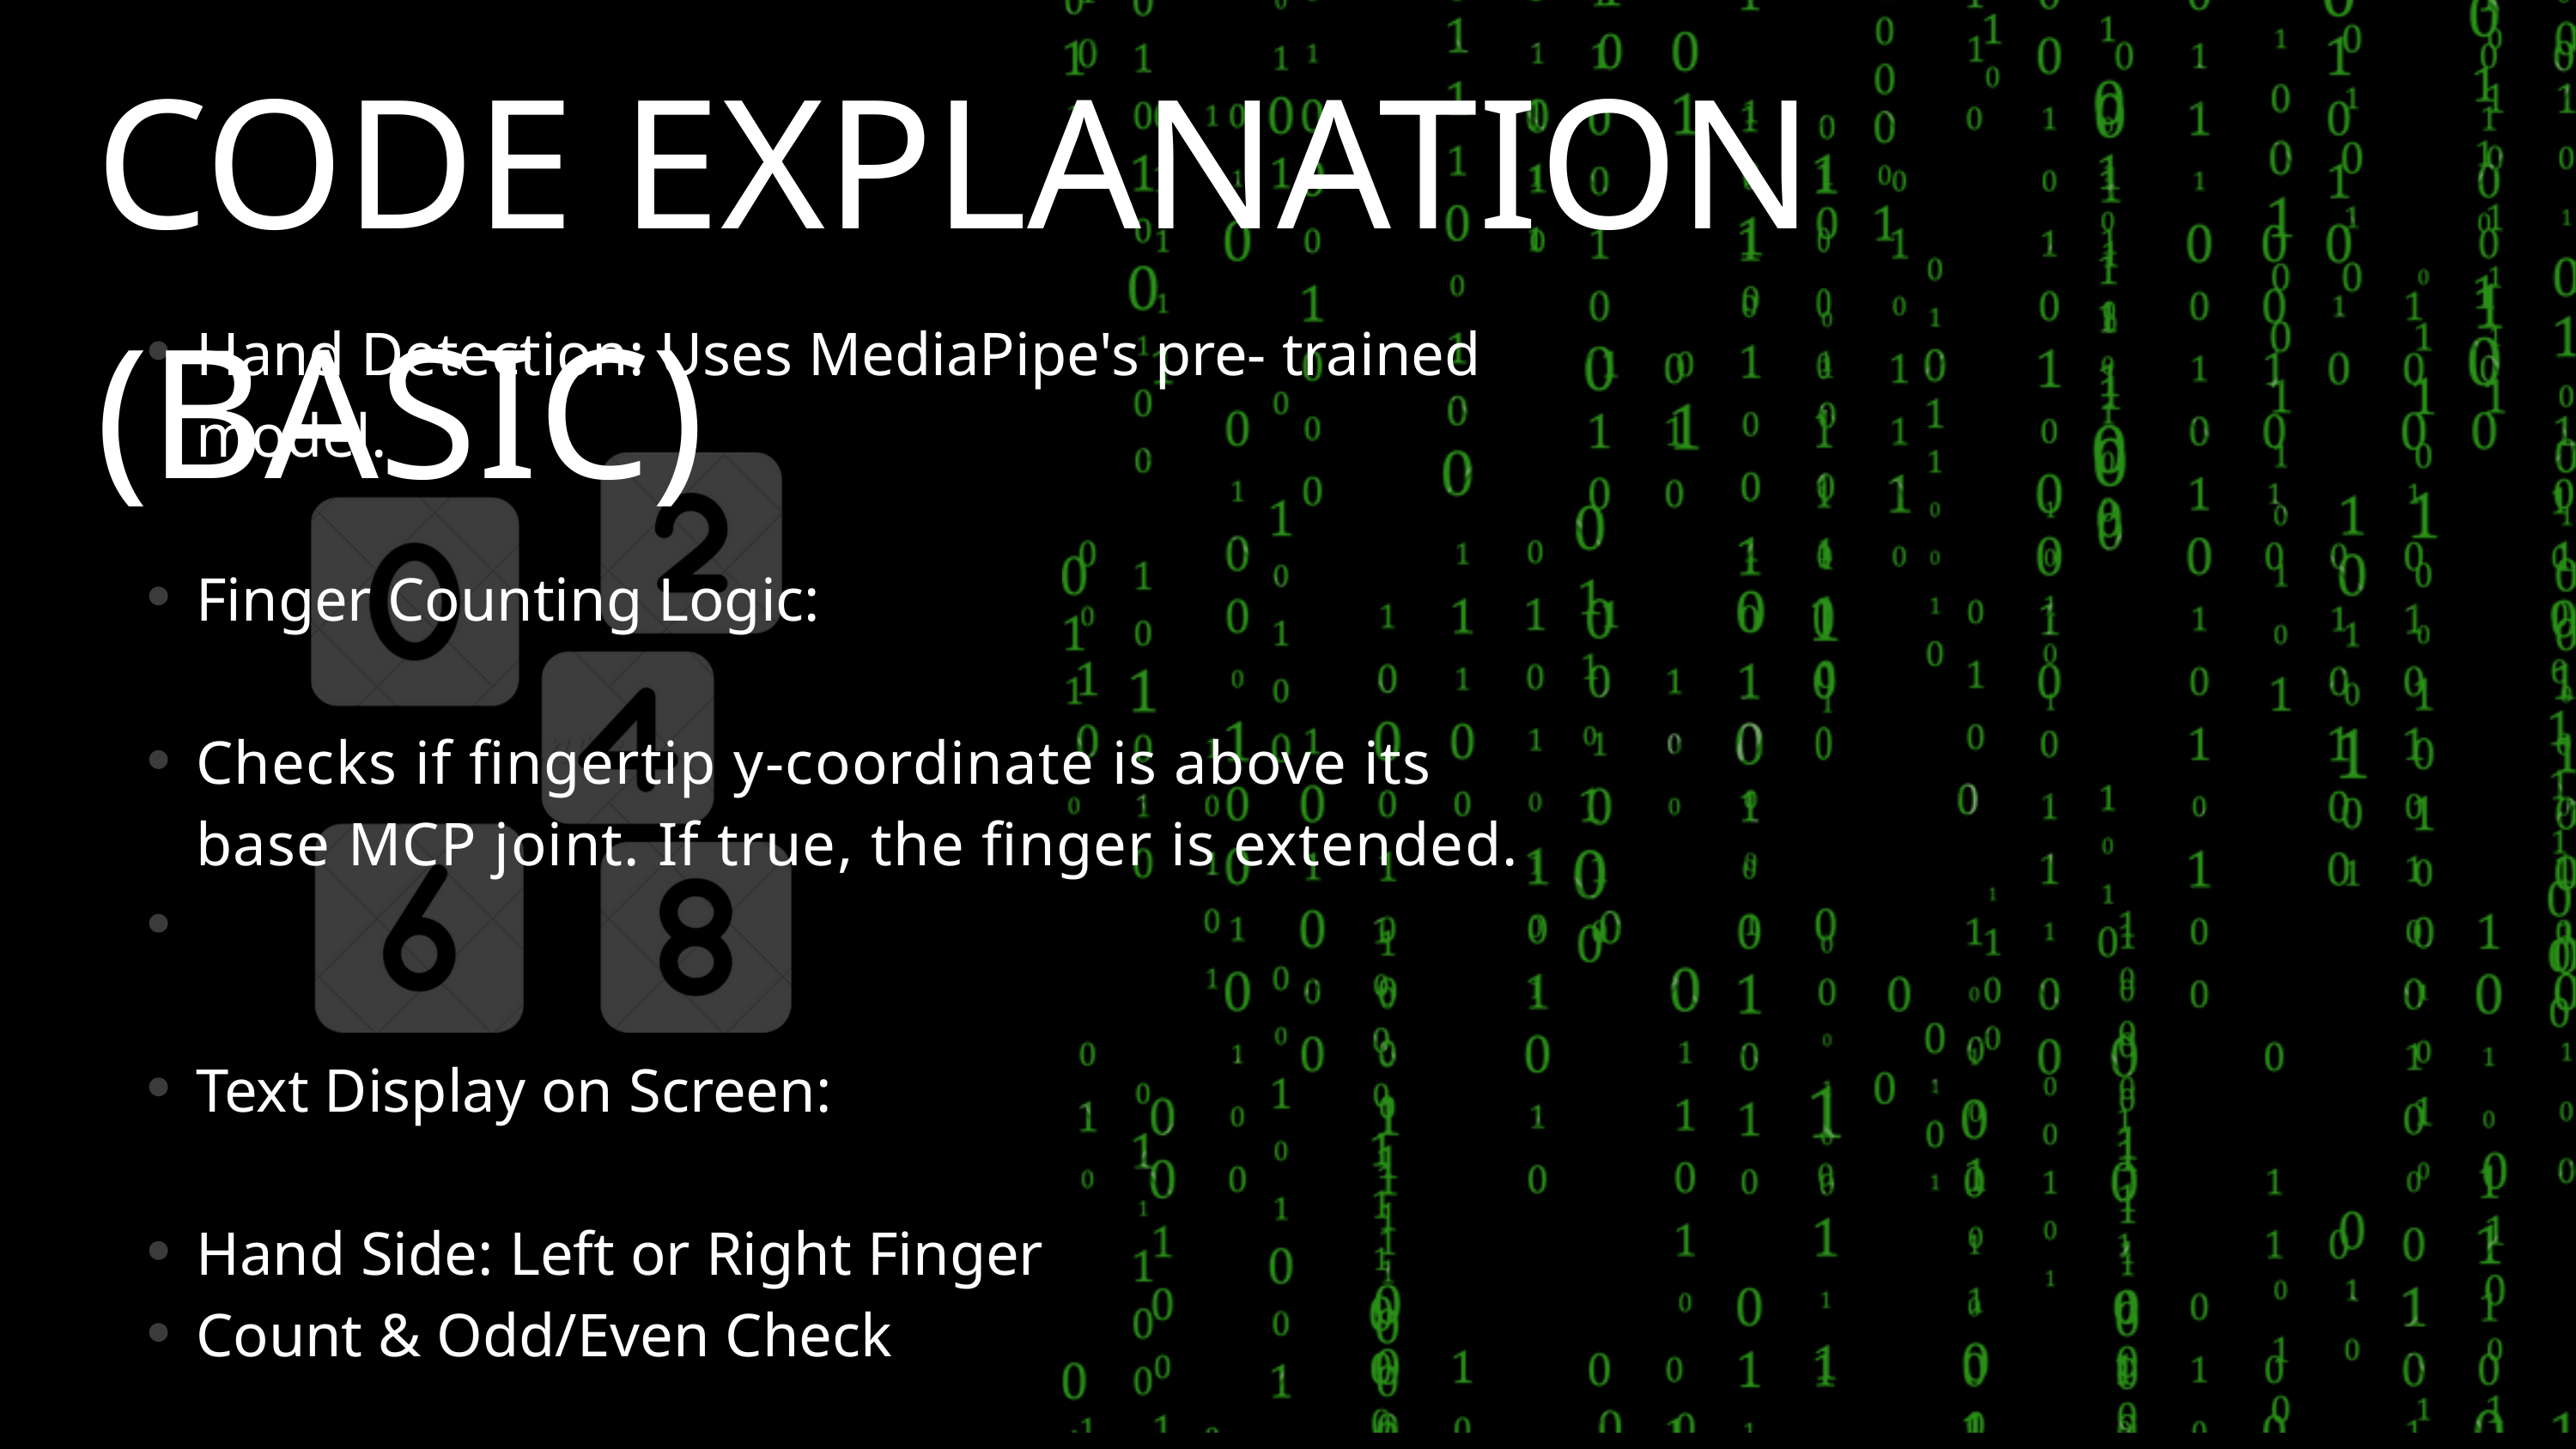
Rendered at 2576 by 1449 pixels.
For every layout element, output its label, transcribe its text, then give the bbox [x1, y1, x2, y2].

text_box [311, 452, 792, 1033]
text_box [149, 586, 168, 606]
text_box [149, 749, 168, 770]
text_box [149, 1240, 168, 1260]
text_box Text Display on Screen: [196, 1041, 891, 1124]
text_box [149, 1077, 168, 1097]
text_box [149, 341, 168, 361]
text_box Checks if fingertip y-coordinate is above its base MCP joint. If true, the finger is extended. [795, 714, 1057, 878]
text_box Finger Counting Logic: [795, 550, 887, 633]
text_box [149, 1322, 168, 1343]
text_box Hand Detection: Uses MediaPipe's pre- trained model. [196, 305, 1057, 470]
text_box Checks if fingertip y-coordinate is above its base MCP joint. If true, the finger is extended. [196, 714, 307, 878]
text_box Finger Counting Logic: [196, 550, 307, 633]
text_box Hand Side: Left or Right Finger Count & Odd/Even Check [196, 1205, 1057, 1369]
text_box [149, 913, 168, 933]
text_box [1061, 0, 2576, 1433]
text_box CODE EXPLANATION (BASIC) [95, 14, 1057, 515]
